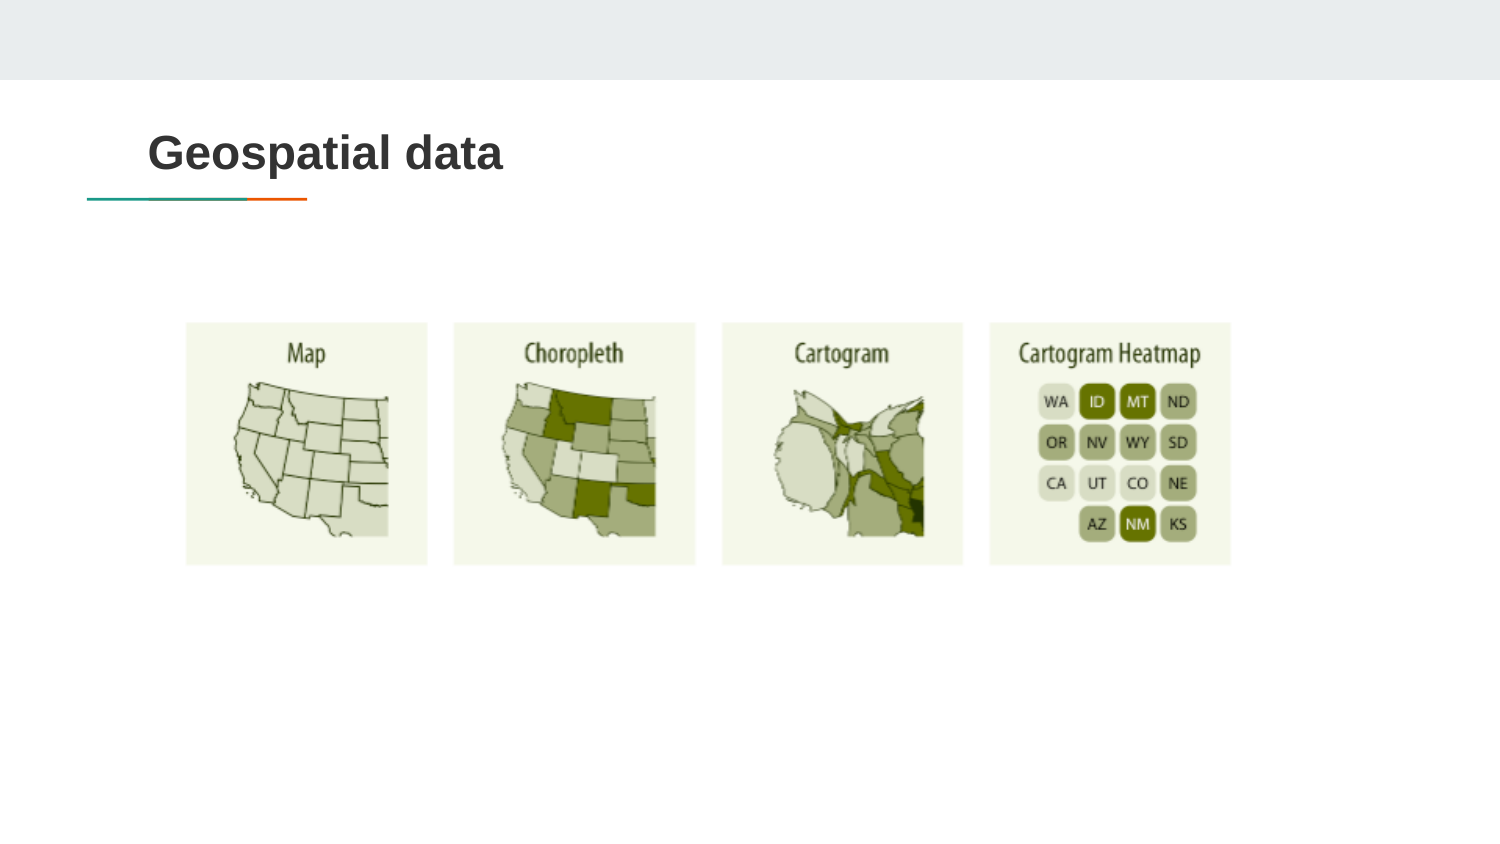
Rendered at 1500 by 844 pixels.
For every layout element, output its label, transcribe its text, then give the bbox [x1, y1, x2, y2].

picture [184, 318, 1238, 574]
text_box Geospatial data [132, 107, 1394, 195]
